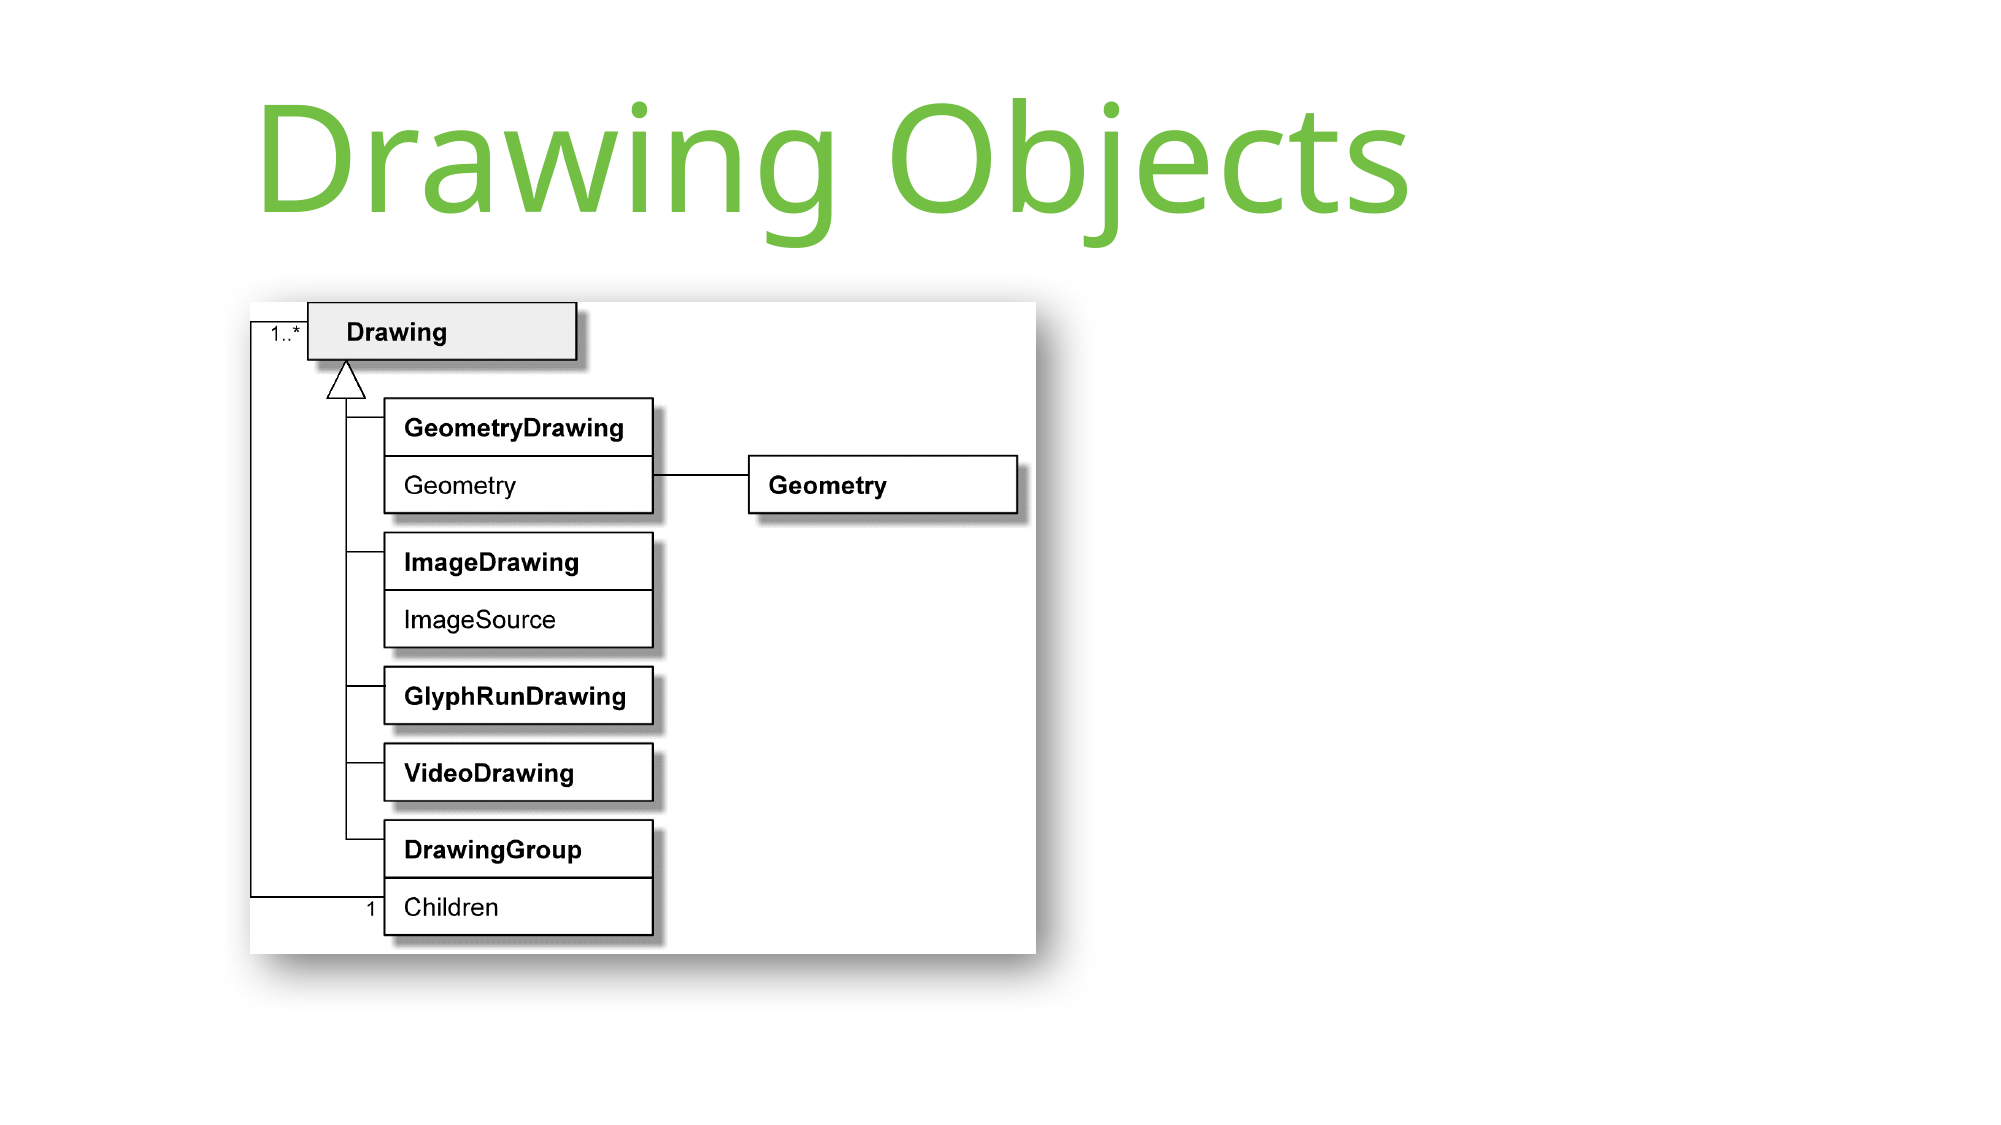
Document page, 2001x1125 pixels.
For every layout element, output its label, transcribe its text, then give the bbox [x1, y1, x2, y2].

title Drawing Objects [250, 78, 1945, 228]
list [250, 302, 1036, 954]
